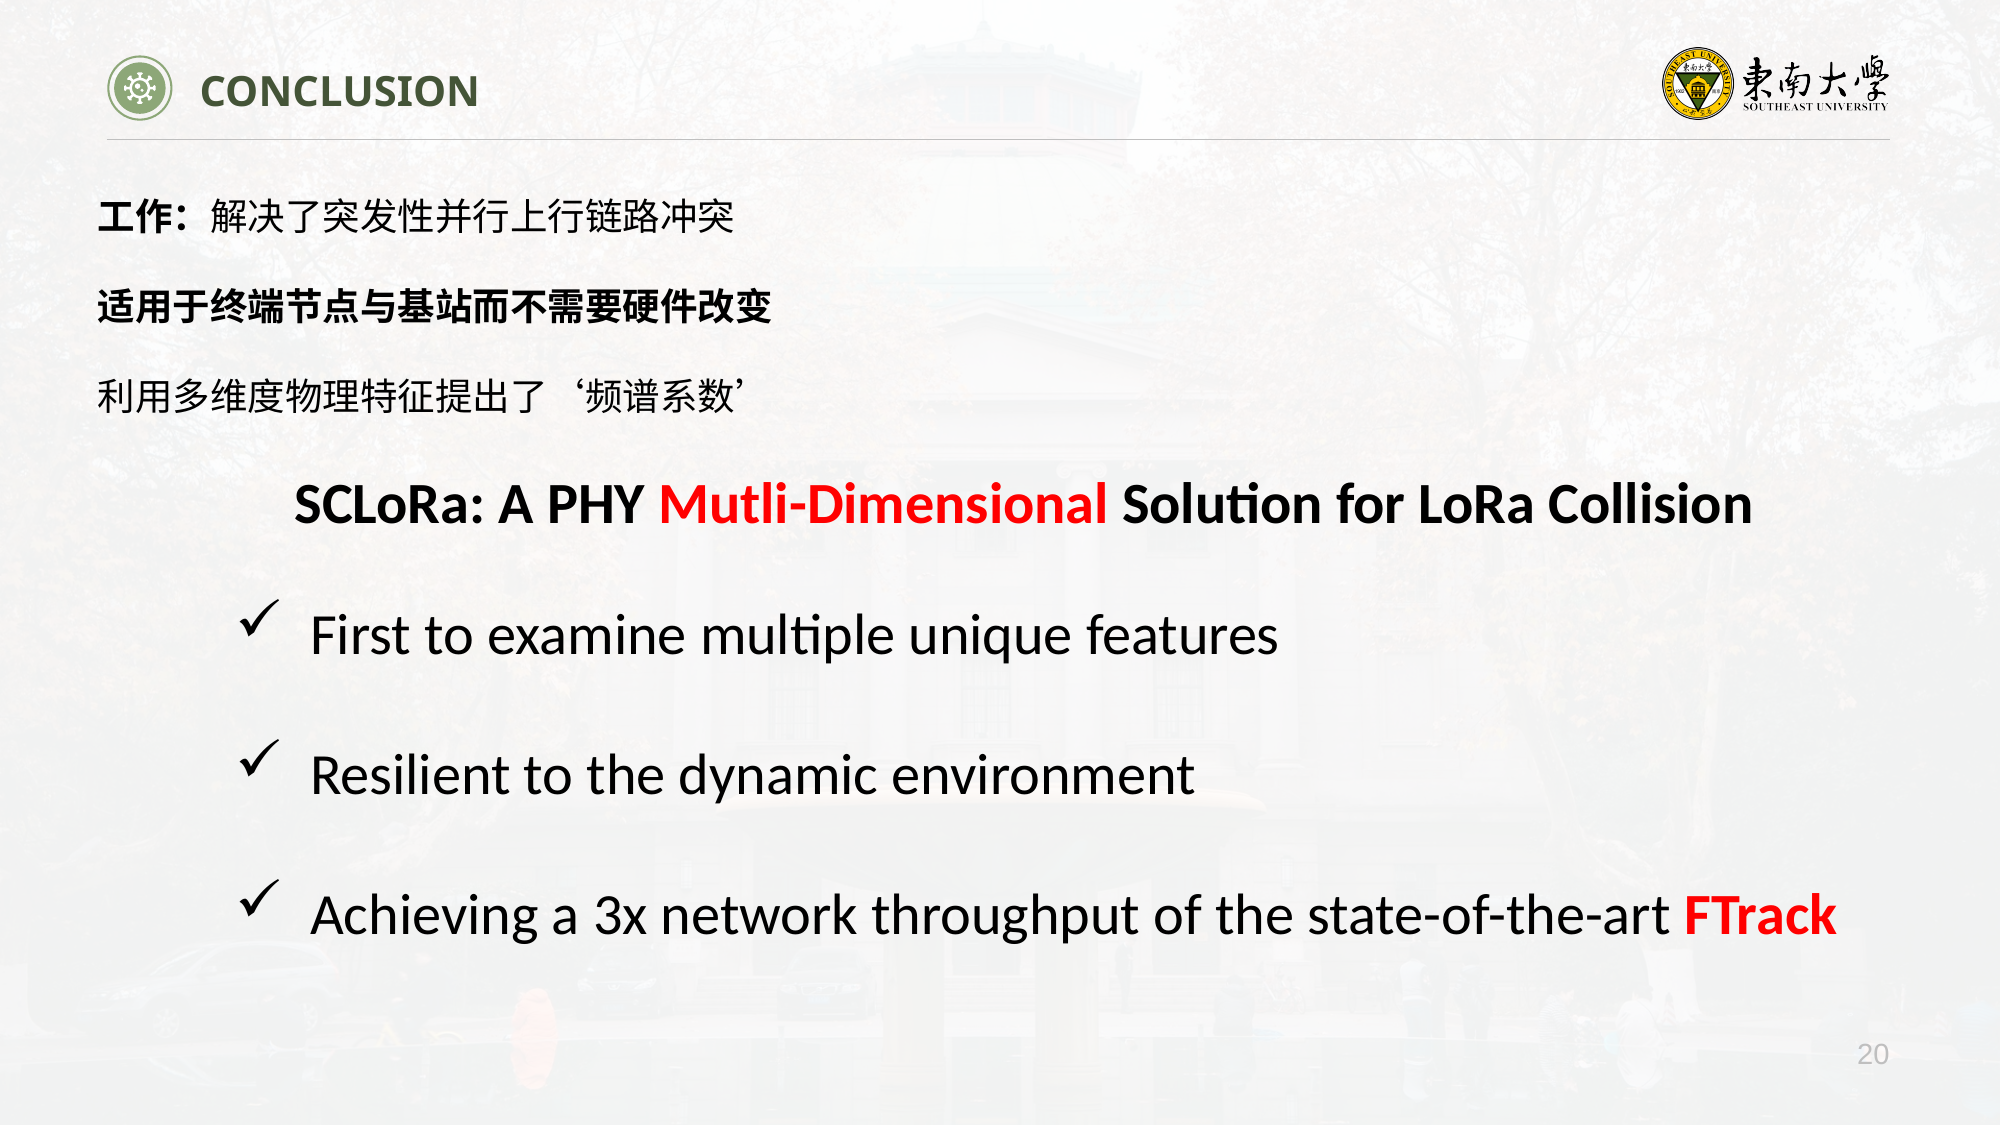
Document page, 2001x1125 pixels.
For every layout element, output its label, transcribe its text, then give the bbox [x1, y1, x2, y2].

slide_number 20 [1439, 1022, 1890, 1083]
picture [1662, 47, 1889, 120]
text_box 工作：解决了突发性并行上行链路冲突 适用于终端节点与基站而不需要硬件改变 利用多维度物理特征提出了‘频谱系数’ [83, 185, 1562, 515]
list CONCLUSION [199, 56, 1663, 123]
text_box First to examine multiple unique features Resilient to the dynamic environment Achieving a 3x network throughput of the state-of-the-art FTrack [220, 518, 1890, 954]
text_box SCLoRa: A PHY Mutli-Dimensional Solution for LoRa Collision [279, 457, 1905, 543]
